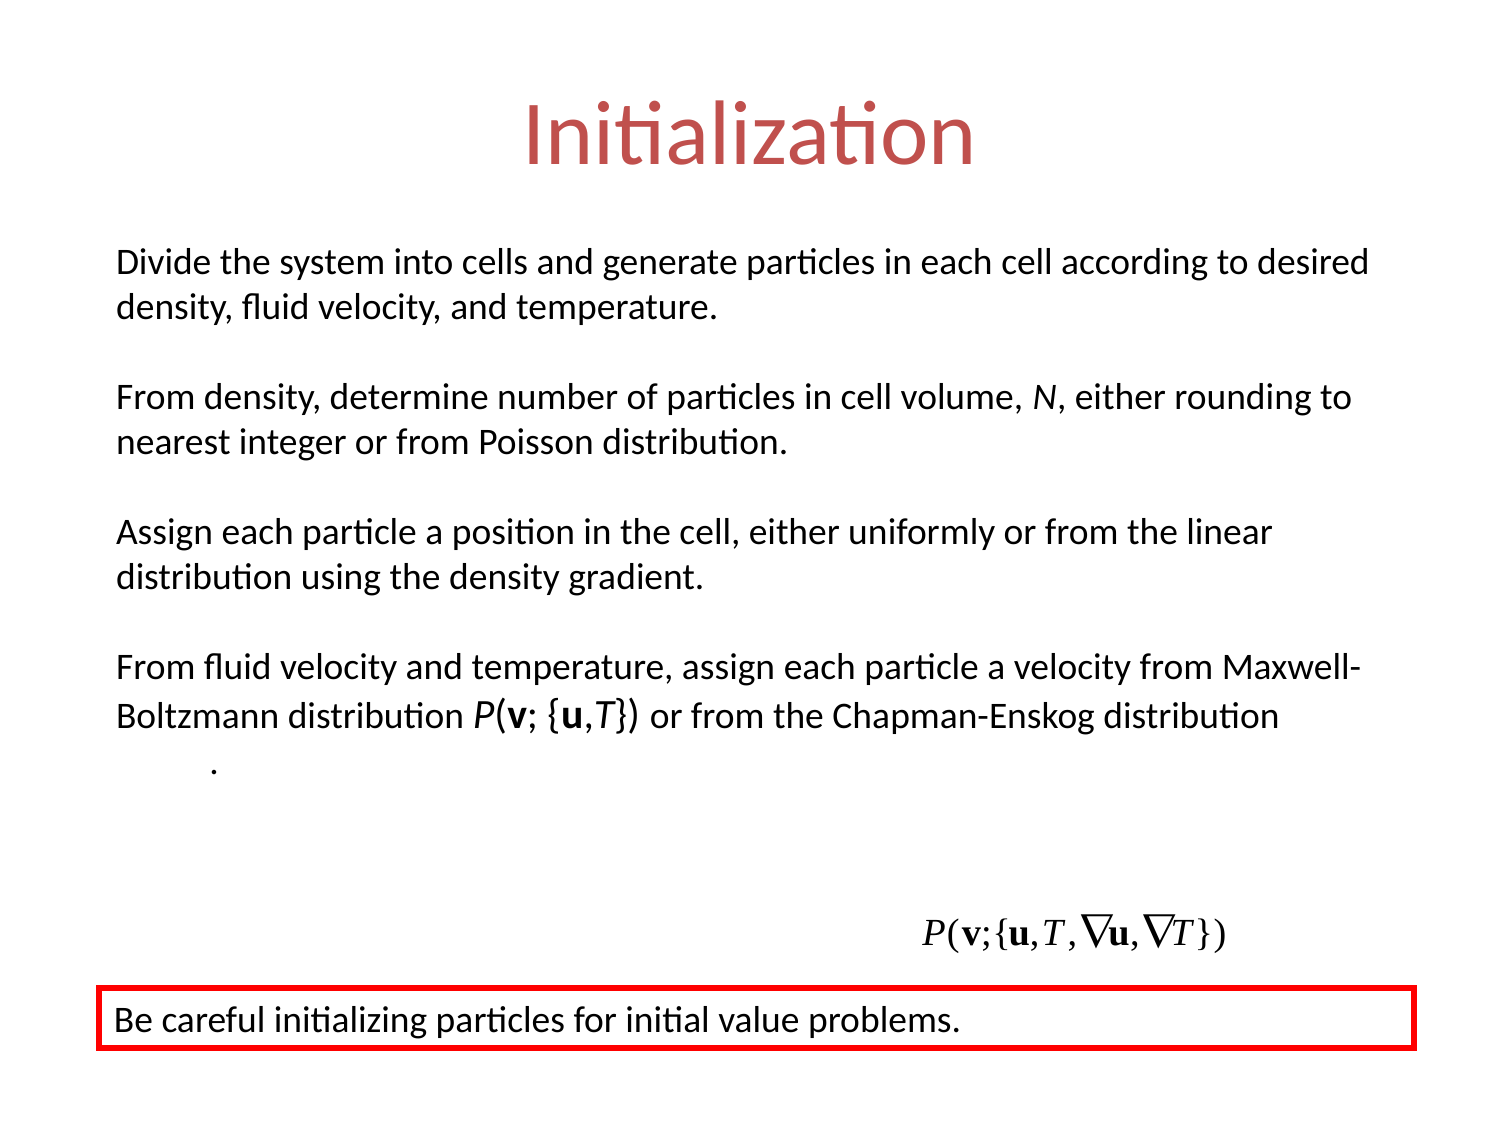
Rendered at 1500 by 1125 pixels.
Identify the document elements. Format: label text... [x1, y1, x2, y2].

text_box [915, 909, 1232, 962]
text_box Be careful initializing particles for initial value problems. [99, 987, 1414, 1048]
text_box Divide the system into cells and generate particles in each cell according to desired density, fluid velocity, and temperature. From density, determine number of particles in cell volume, N, either rounding to nearest integer or from Poisson distribution. Assign each particle a position in the cell, either uniformly or from the linear distribution using the density gradient. From fluid velocity and temperature, assign each particle a velocity from Maxwell-Boltzmann distribution P(v; {u,T}) or from the Chapman-Enskog distribution . [101, 229, 1417, 789]
title Initialization [112, 34, 1388, 223]
